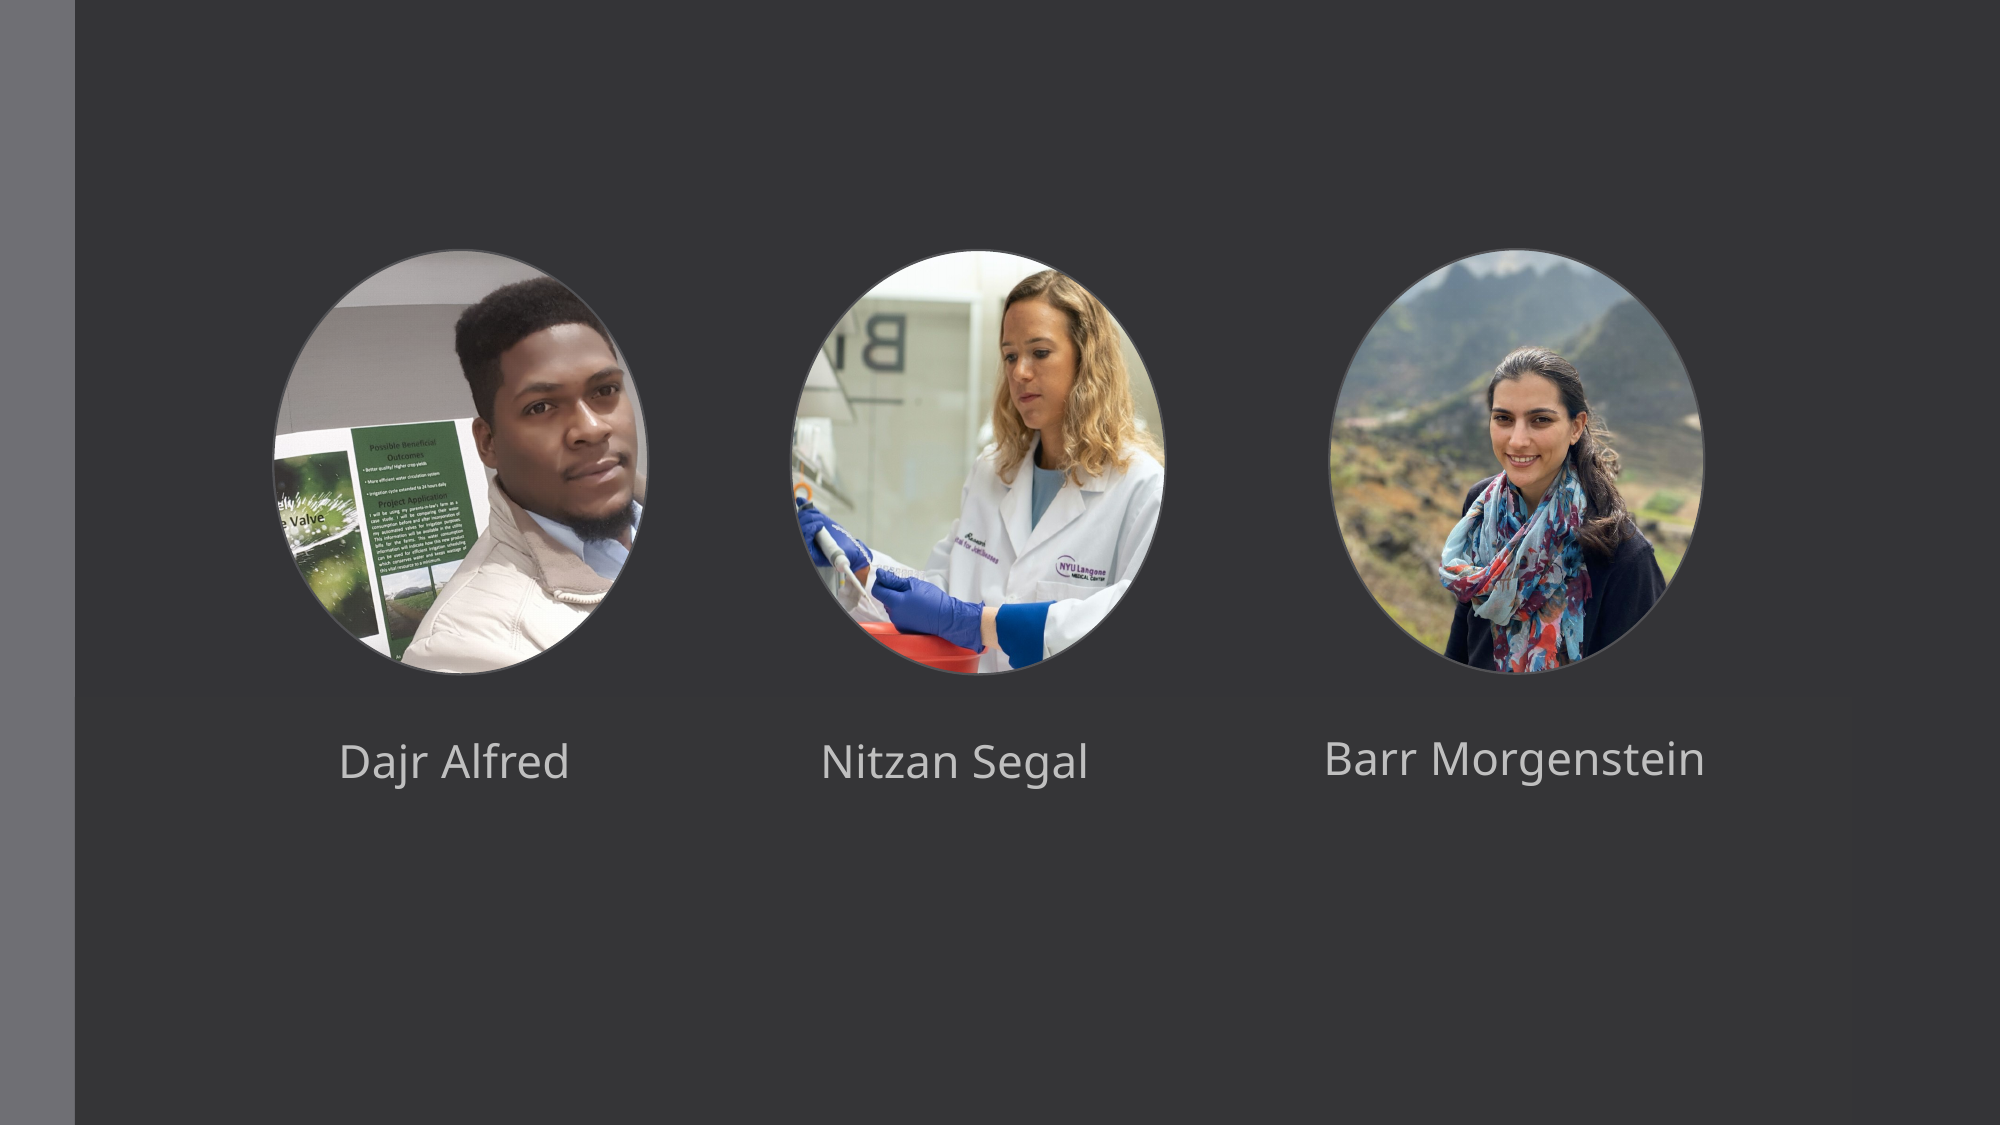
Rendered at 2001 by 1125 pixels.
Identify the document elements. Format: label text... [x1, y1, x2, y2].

text_box [0, 0, 76, 1125]
text_box Dajr Alfred [323, 729, 599, 831]
text_box [272, 248, 650, 676]
text_box [1328, 248, 1706, 675]
text_box [789, 248, 1167, 676]
text_box Barr Morgenstein [1308, 726, 1726, 828]
text_box [74, 696, 1853, 1125]
text_box Nitzan Segal [805, 729, 1152, 831]
